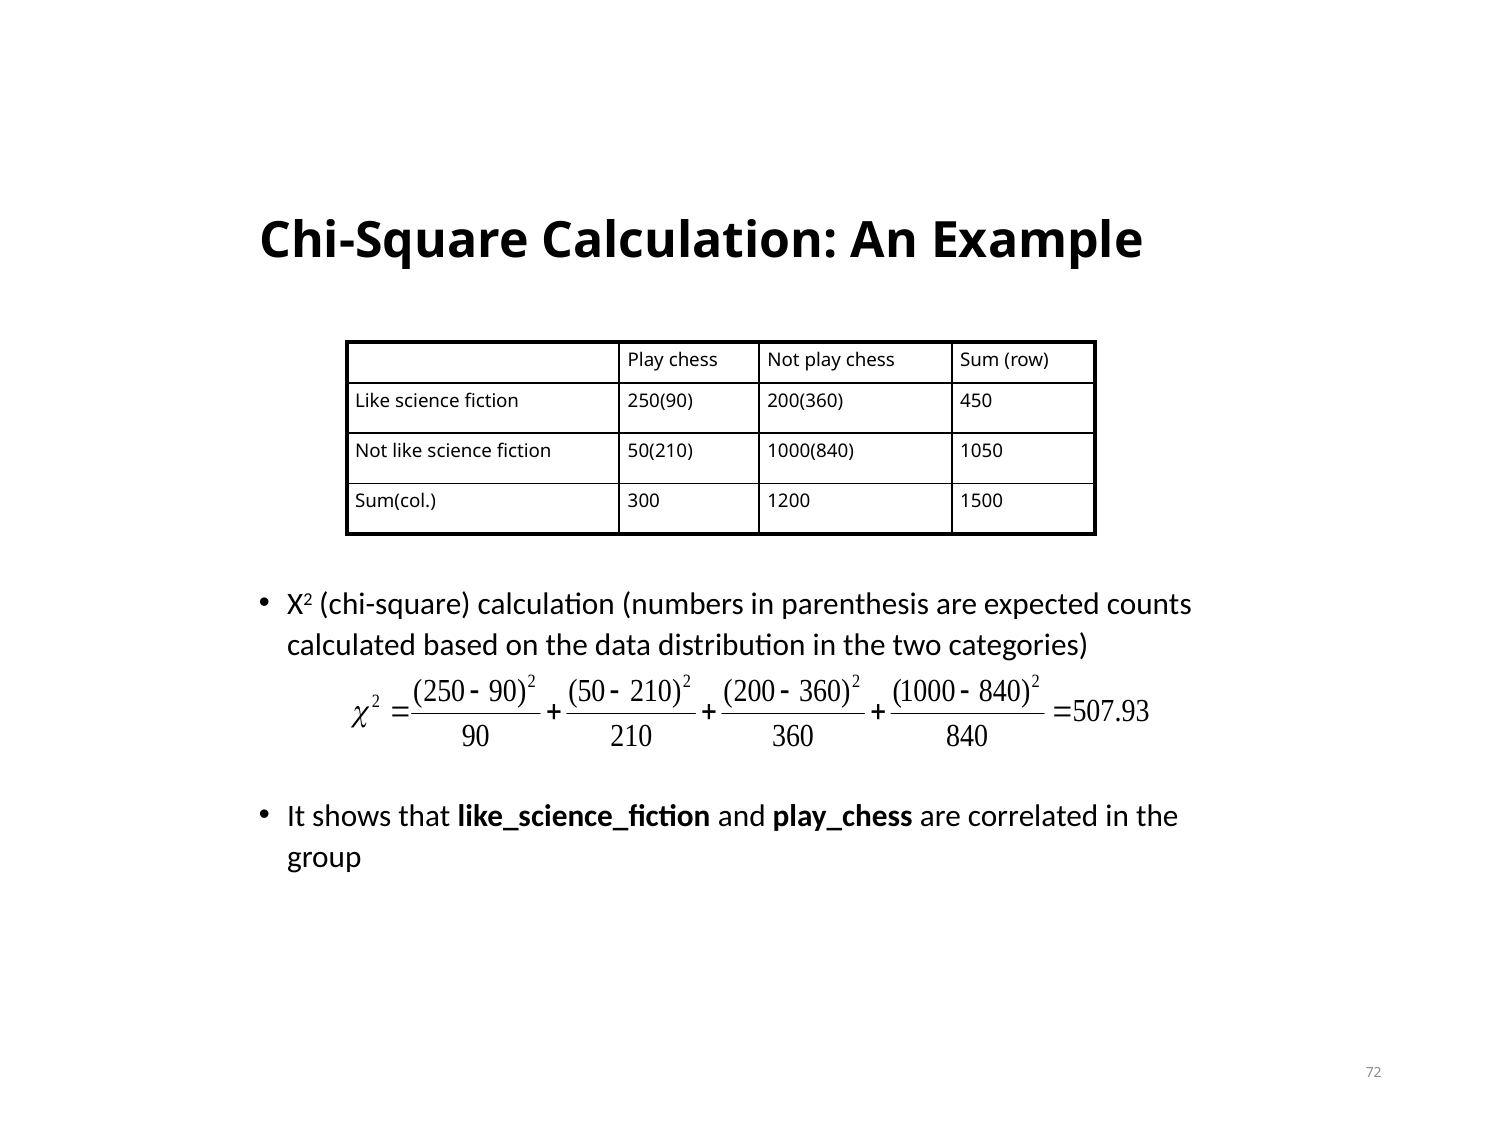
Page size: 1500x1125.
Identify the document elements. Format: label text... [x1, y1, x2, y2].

table_cell Sum(col.) [349, 484, 618, 532]
table_header [349, 344, 618, 382]
table_header Not play chess [760, 344, 951, 382]
table_cell 1050 [953, 434, 1093, 483]
table_cell Like science fiction [349, 384, 618, 432]
table_cell 1500 [953, 484, 1093, 532]
table_header Play chess [620, 344, 758, 382]
table_cell 450 [953, 384, 1093, 432]
table_cell 300 [620, 484, 758, 532]
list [346, 665, 1154, 754]
title Chi-Square Calculation: An Example [244, 159, 1215, 323]
list Χ2 (chi-square) calculation (numbers in parenthesis are expected counts calculated based on the data distribution in the two categories) It shows that like_science_fiction and play_chess are correlated in the group [243, 348, 1219, 909]
table_cell 1200 [760, 484, 951, 532]
table_cell Not like science fiction [349, 434, 618, 483]
table_cell 50(210) [620, 434, 758, 483]
table_cell 200(360) [760, 384, 951, 432]
table_cell 1000(840) [760, 434, 951, 483]
table_cell 250(90) [620, 384, 758, 432]
slide_number 72 [1059, 1042, 1397, 1103]
table_header Sum (row) [953, 344, 1093, 382]
